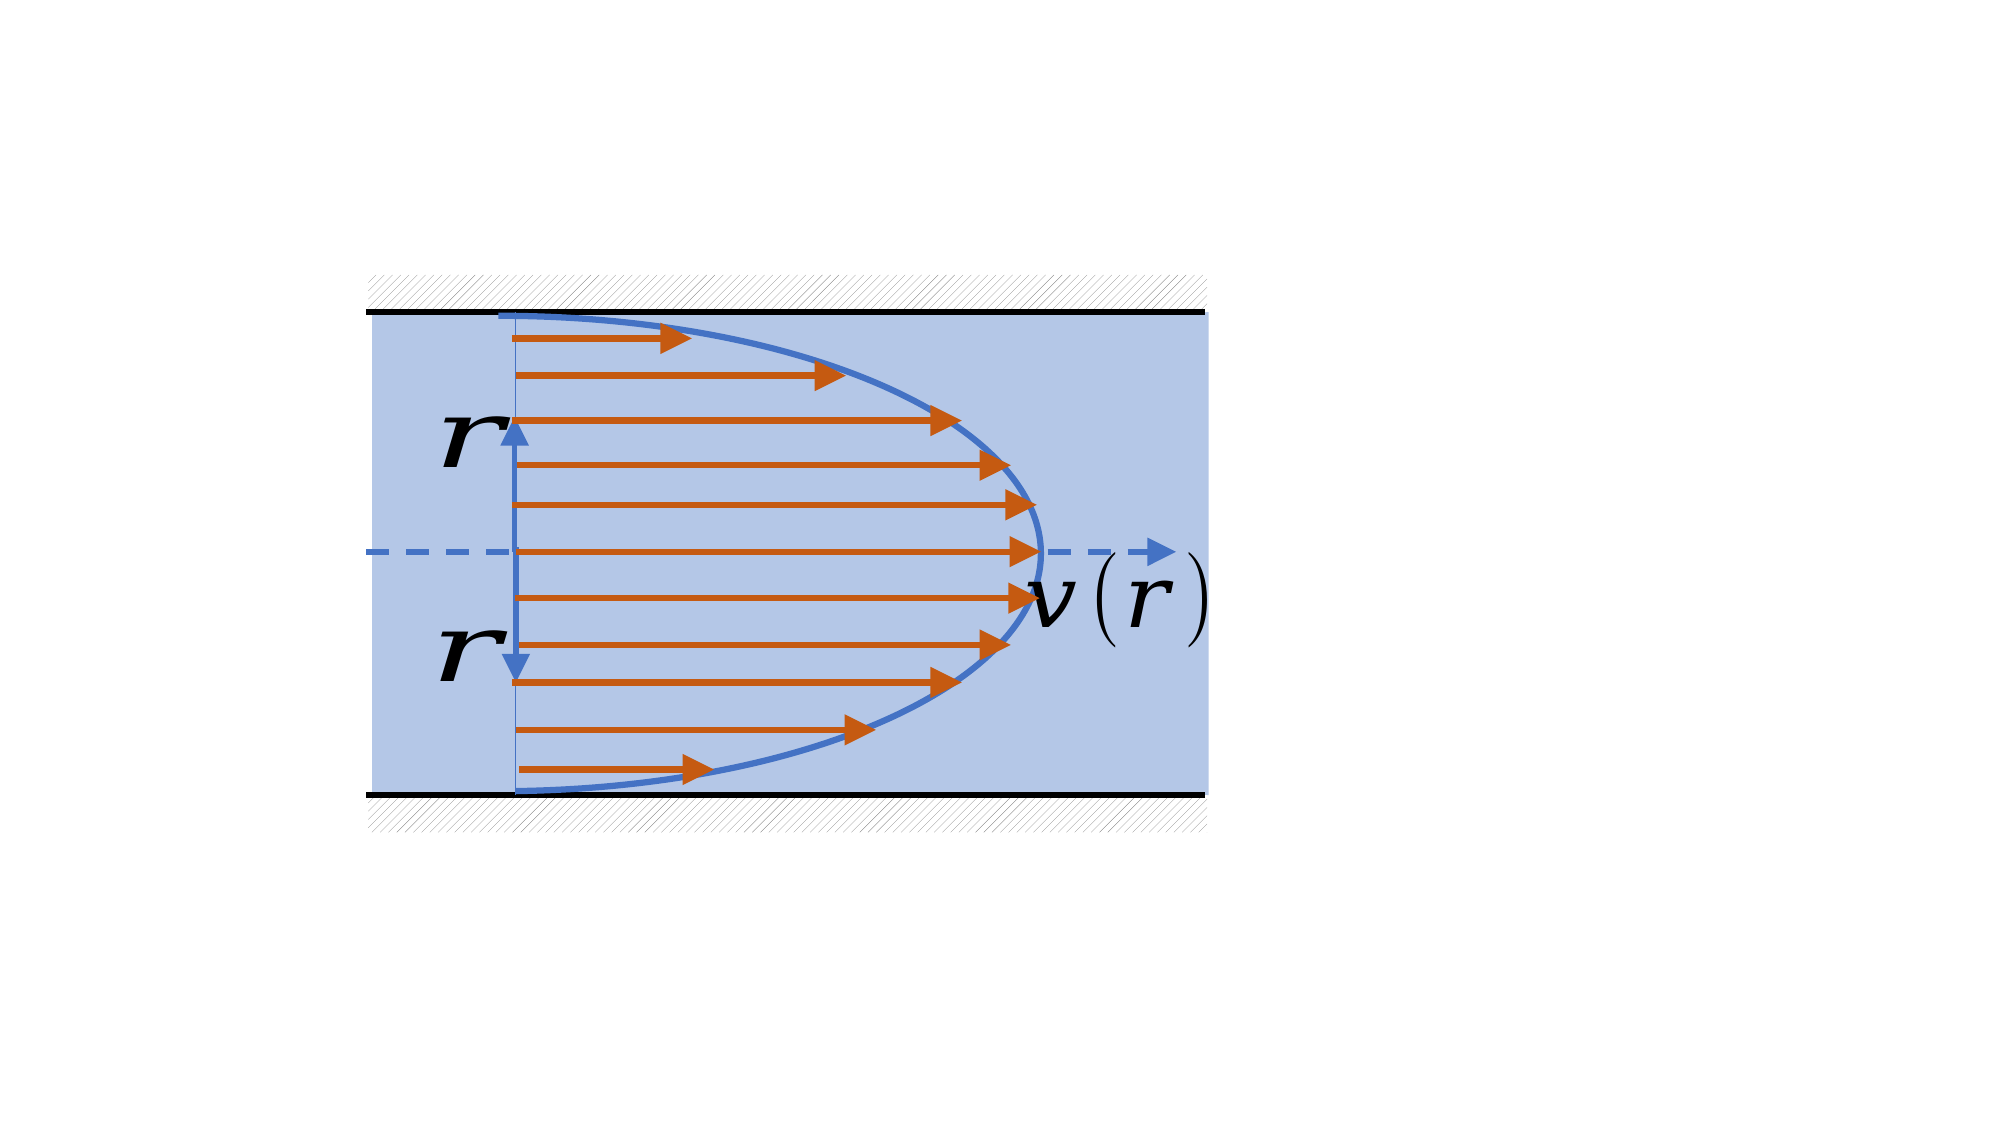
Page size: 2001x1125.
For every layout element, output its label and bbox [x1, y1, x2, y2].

text_box [367, 274, 1208, 313]
text_box [517, 424, 994, 462]
text_box [498, 552, 513, 653]
text_box [506, 665, 515, 787]
text_box [519, 601, 1030, 642]
text_box [371, 552, 515, 792]
text_box [517, 468, 1028, 502]
text_box [517, 508, 1042, 551]
text_box [371, 315, 498, 551]
text_box [516, 315, 660, 335]
text_box [519, 552, 1042, 595]
text_box [367, 794, 1208, 833]
text_box [498, 315, 515, 551]
text_box [516, 686, 930, 727]
text_box [516, 360, 930, 417]
text_box [516, 733, 844, 792]
text_box [519, 648, 988, 680]
text_box [516, 327, 814, 372]
text_box [542, 311, 1210, 796]
